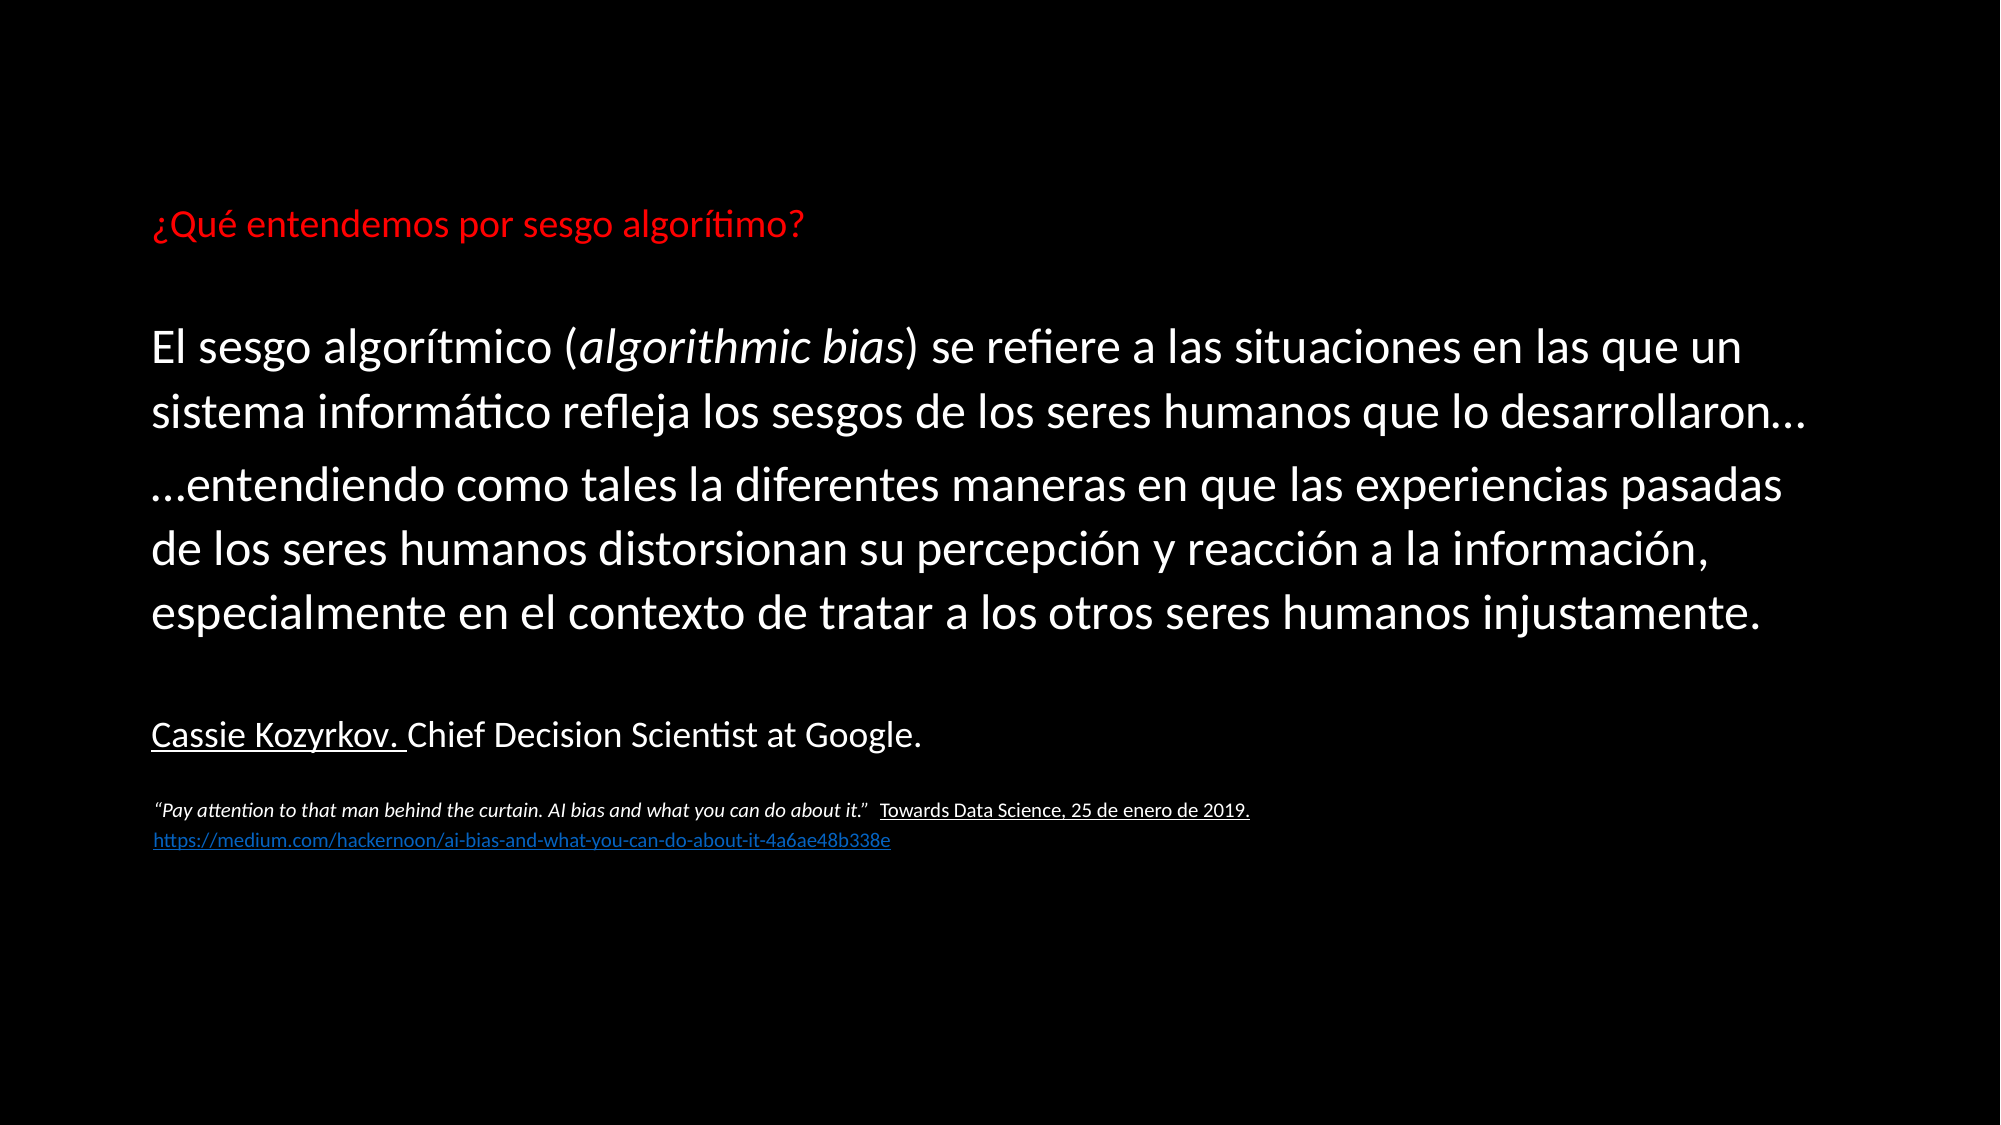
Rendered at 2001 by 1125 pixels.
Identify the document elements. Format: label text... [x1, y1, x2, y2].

text_box “Pay attention to that man behind the curtain. AI bias and what you can do about it.” Towards Data Science, 25 de enero de 2019. https://medium.com/hackernoon/ai-bias-and-what-you-can-do-about-it-4a6ae48b338e [100, 784, 1811, 863]
list El sesgo algorítmico (algorithmic bias) se refiere a las situaciones en las que un sistema informático refleja los sesgos de los seres humanos que lo desarrollaron… …entendiendo como tales la diferentes maneras en que las experiencias pasadas de los seres humanos distorsionan su percepción y reacción a la información, especialmente en el contexto de tratar a los otros seres humanos injustamente. Cassie Kozyrkov. Chief Decision Scientist at Google. [136, 302, 1862, 878]
title ¿Qué entendemos por sesgo algorítimo? [136, 46, 1862, 254]
